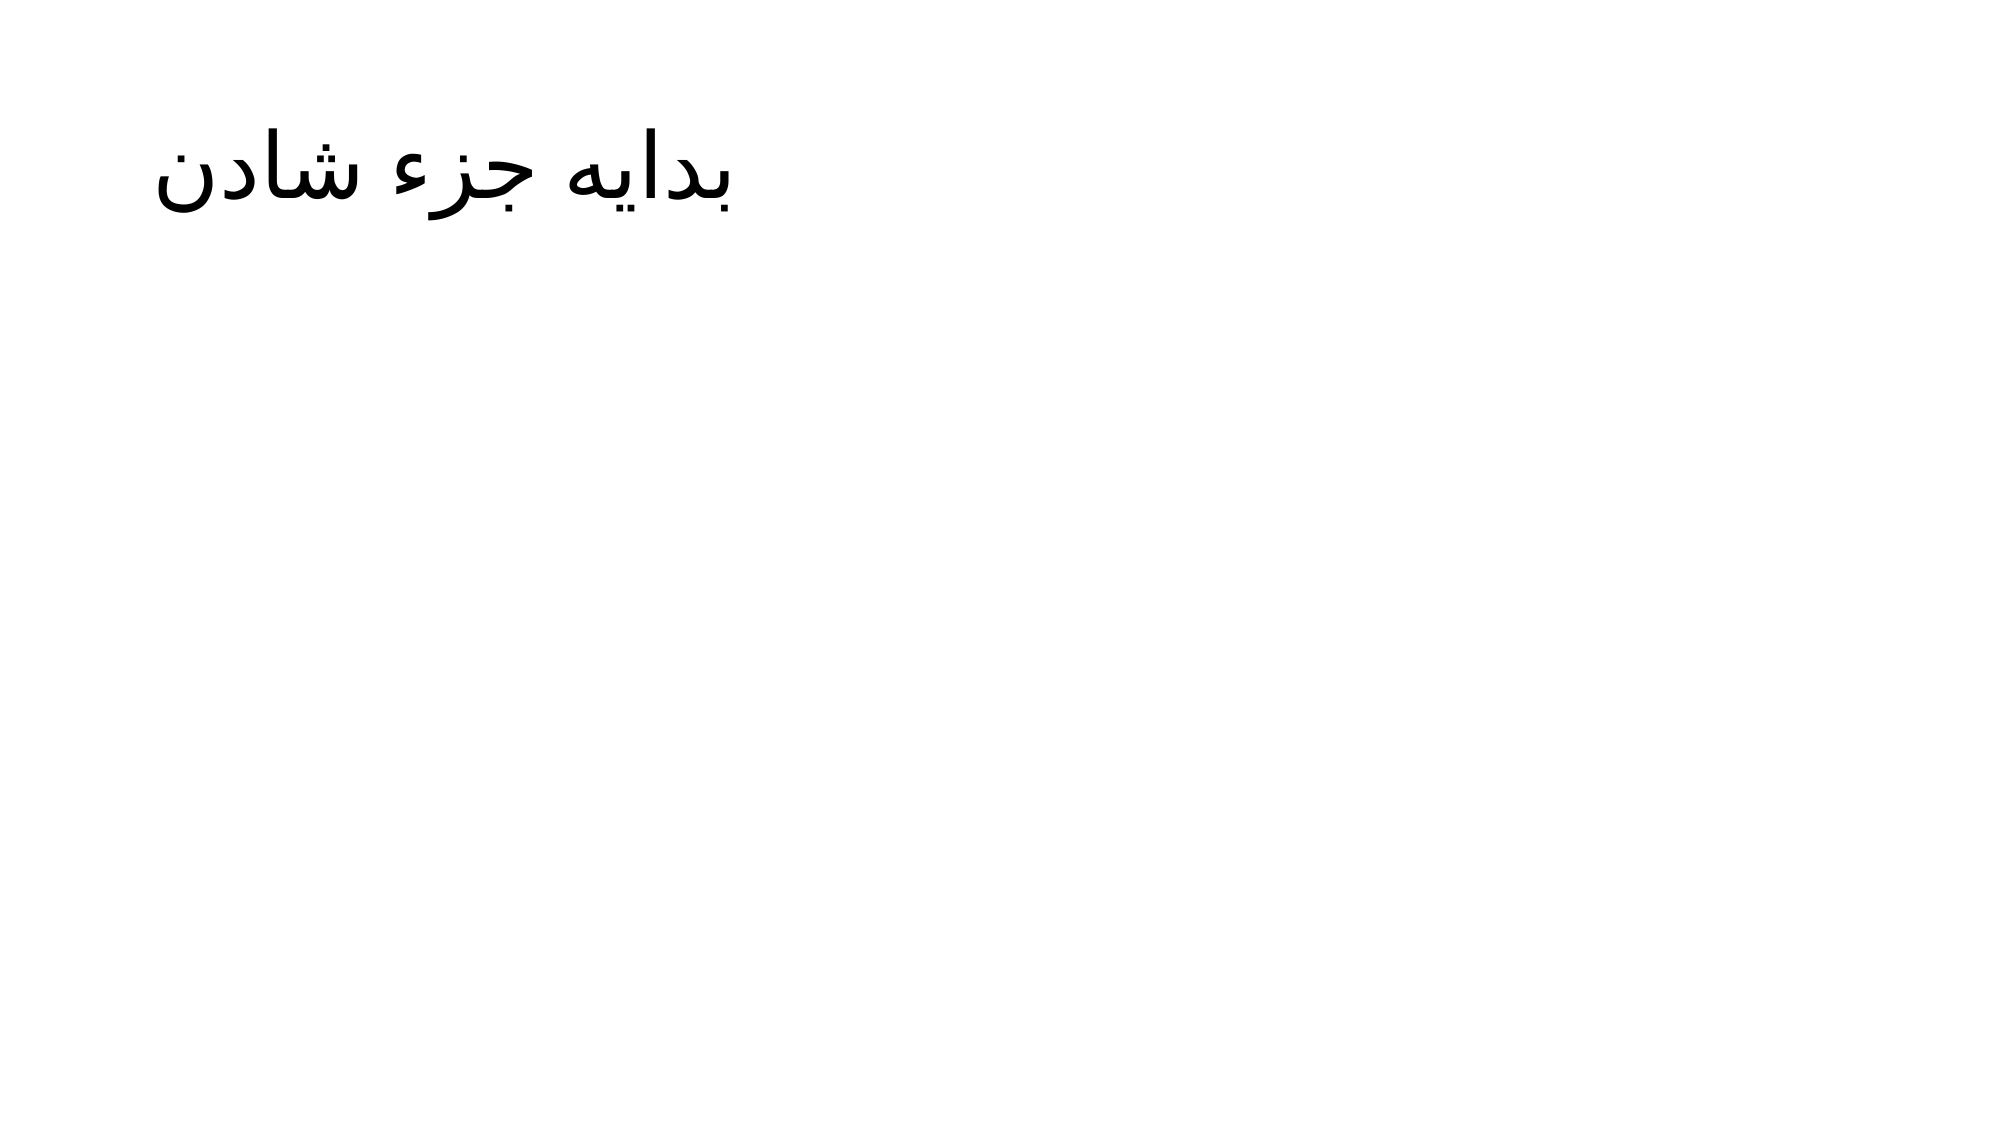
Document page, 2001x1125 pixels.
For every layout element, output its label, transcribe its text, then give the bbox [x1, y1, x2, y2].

title بدايه جزء شادن [137, 59, 1863, 278]
